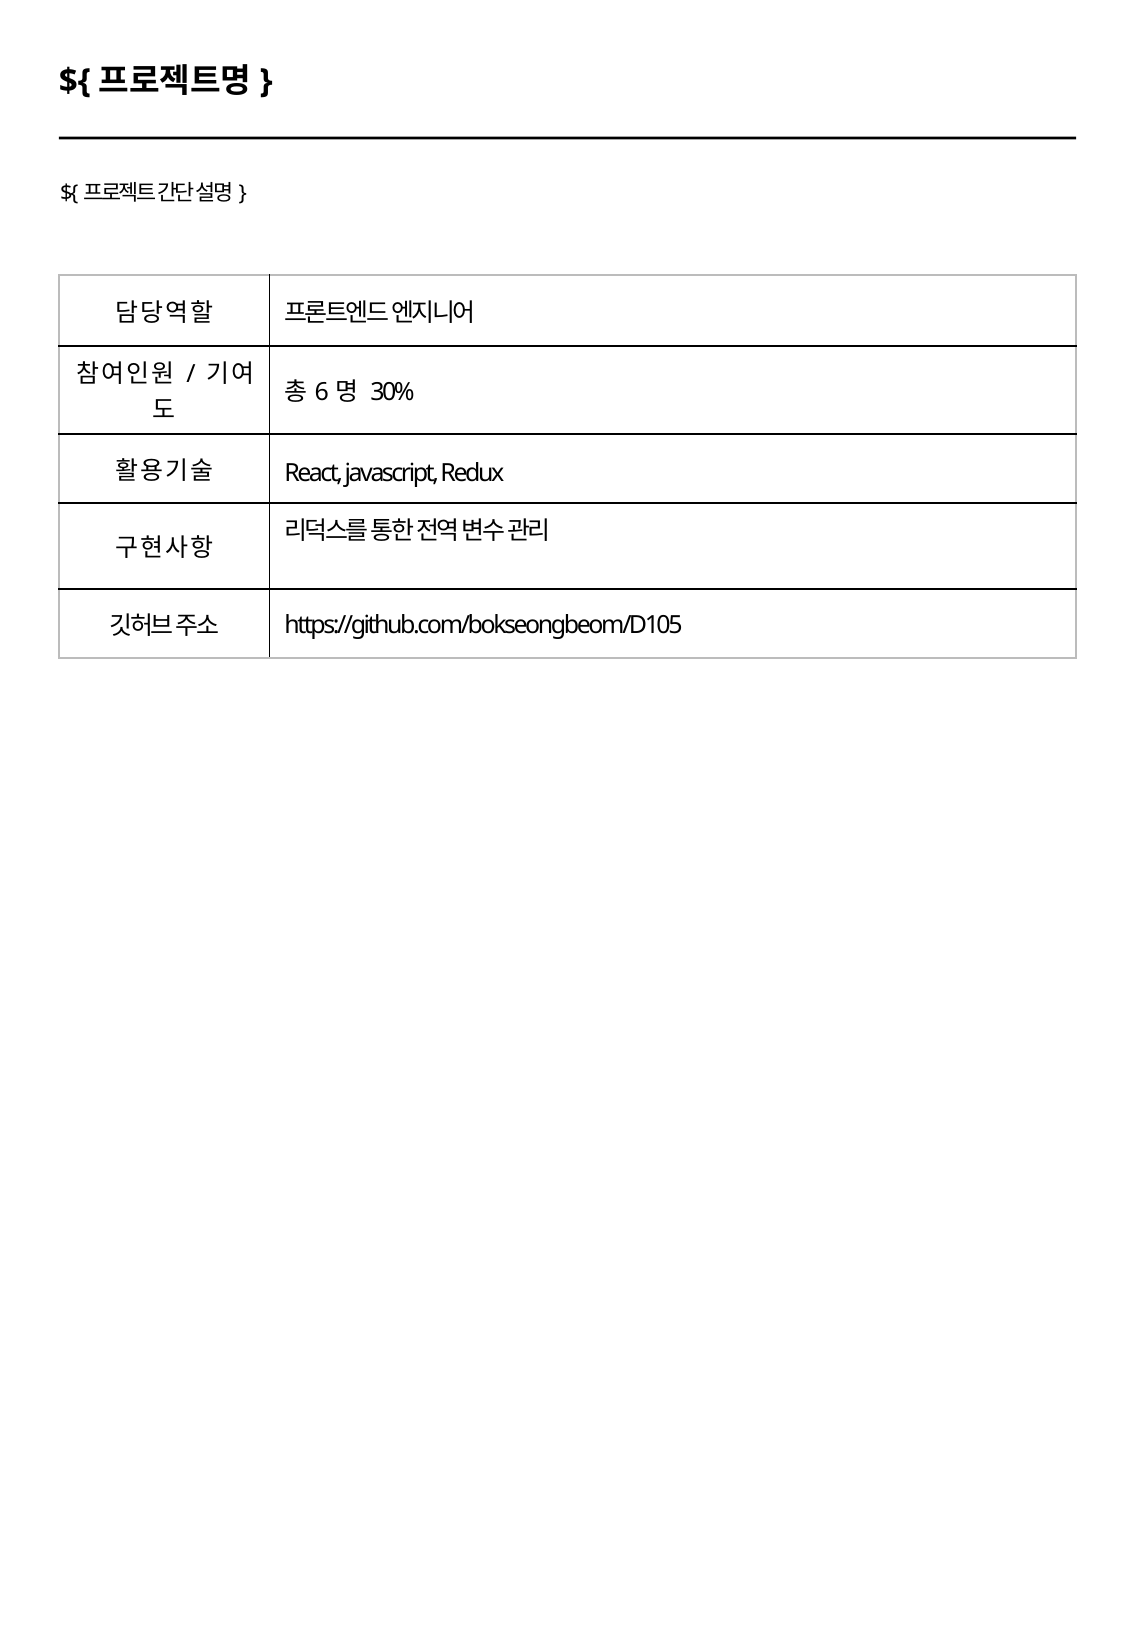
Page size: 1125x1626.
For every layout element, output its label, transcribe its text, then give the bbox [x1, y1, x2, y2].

table_cell 리덕스를 통한 전역 변수 관리 [270, 504, 1075, 588]
text_box ${프로젝트 간단 설명} [60, 173, 1077, 215]
table_cell 깃허브 주소 [60, 590, 269, 657]
table_cell 참 여 인 원 / 기 여 도 [60, 347, 269, 433]
table_cell 활 용 기 술 [60, 435, 269, 502]
table_cell 구 현 사 항 [60, 504, 269, 588]
table_header 담 당 역 할 [60, 276, 269, 345]
table_cell React, javascript, Redux [270, 435, 1075, 502]
text_box ${프로젝트명} [59, 58, 940, 119]
table_header 프론트엔드 엔지니어 [270, 276, 1075, 345]
text_box [58, 136, 1077, 140]
table_cell 총6명 30% [270, 347, 1075, 433]
table_cell https://github.com/bokseongbeom/D105 [270, 590, 1075, 657]
